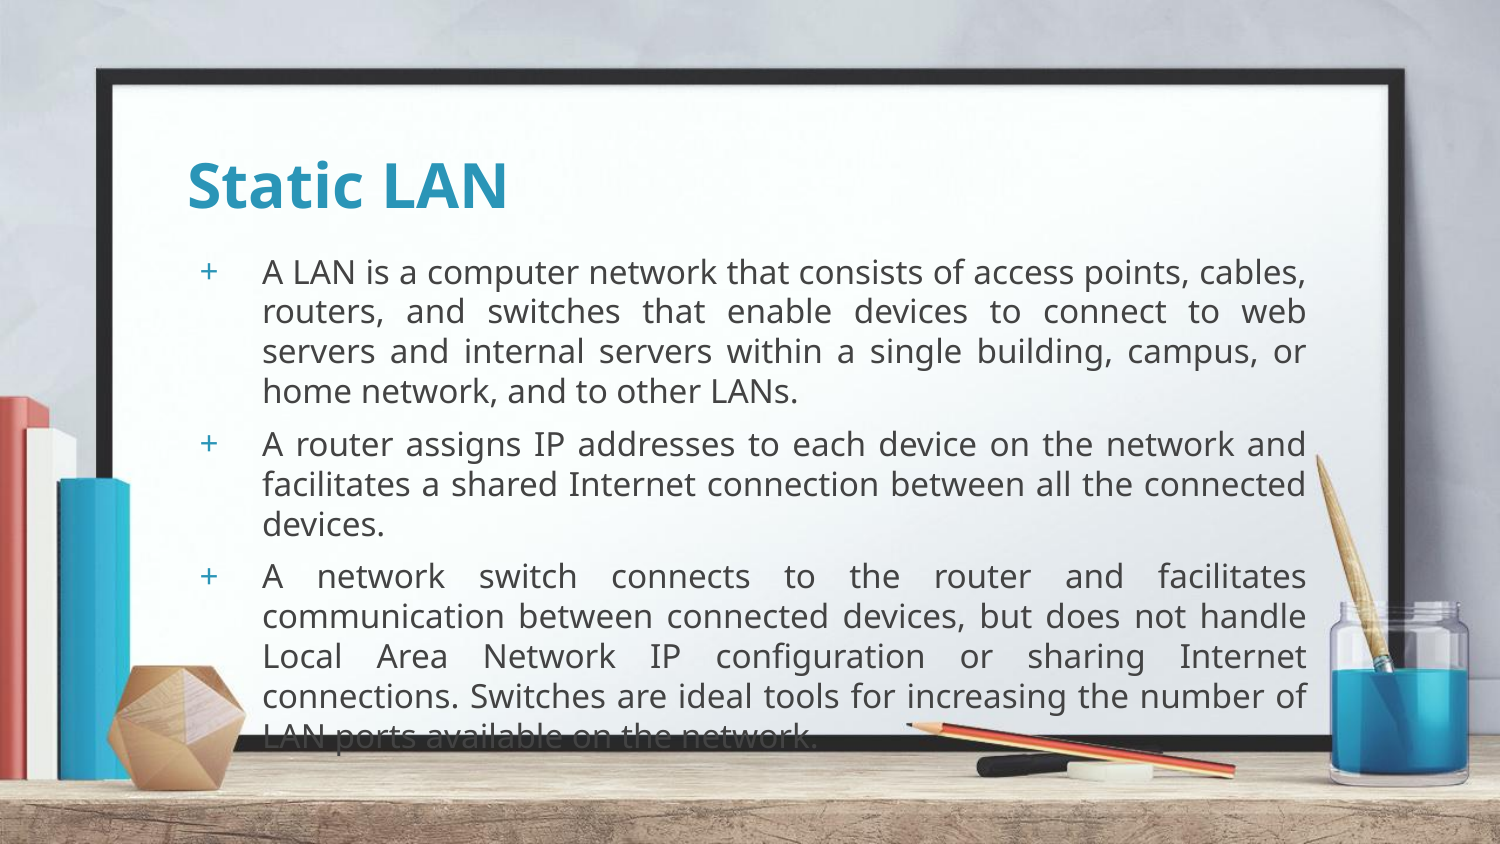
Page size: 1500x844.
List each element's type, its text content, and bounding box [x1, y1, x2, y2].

picture [0, 0, 1500, 844]
list A LAN is a computer network that consists of access points, cables, routers, and switches that enable devices to connect to web servers and internal servers within a single building, campus, or home network, and to other LANs. A router assigns IP addresses to each device on the network and facilitates a shared Internet connection between all the connected devices. A network switch connects to the router and facilitates communication between connected devices, but does not handle Local Area Network IP configuration or sharing Internet connections. Switches are ideal tools for increasing the number of LAN ports available on the network. [172, 235, 1324, 680]
title Static LAN [172, 130, 1324, 235]
